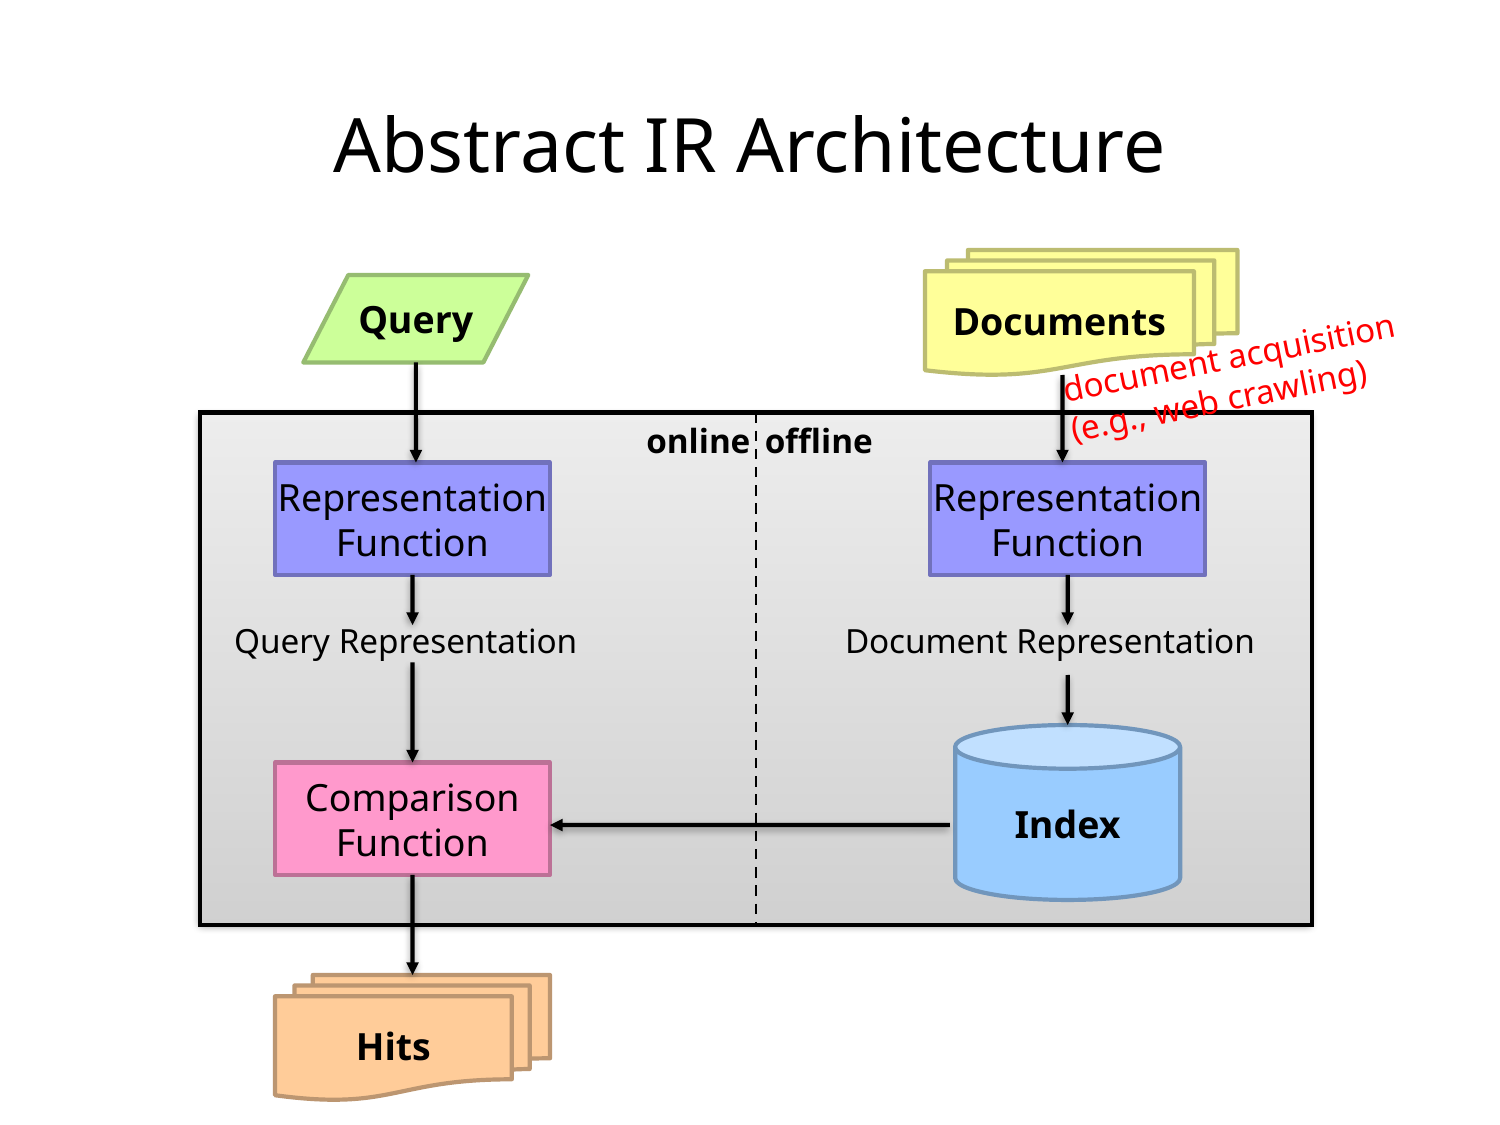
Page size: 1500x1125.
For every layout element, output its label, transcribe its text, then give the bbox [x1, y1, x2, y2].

text_box Abstract IR Architecture [0, 90, 1500, 203]
text_box [413, 362, 418, 412]
text_box Documents [922, 247, 1240, 377]
text_box Query [301, 272, 531, 365]
text_box Hits [272, 972, 553, 1102]
text_box offline [766, 412, 888, 468]
text_box [406, 925, 419, 976]
text_box [406, 662, 419, 763]
text_box online [631, 412, 766, 468]
text_box [199, 412, 1313, 925]
text_box document acquisition (e.g., web crawling) [1043, 293, 1422, 459]
